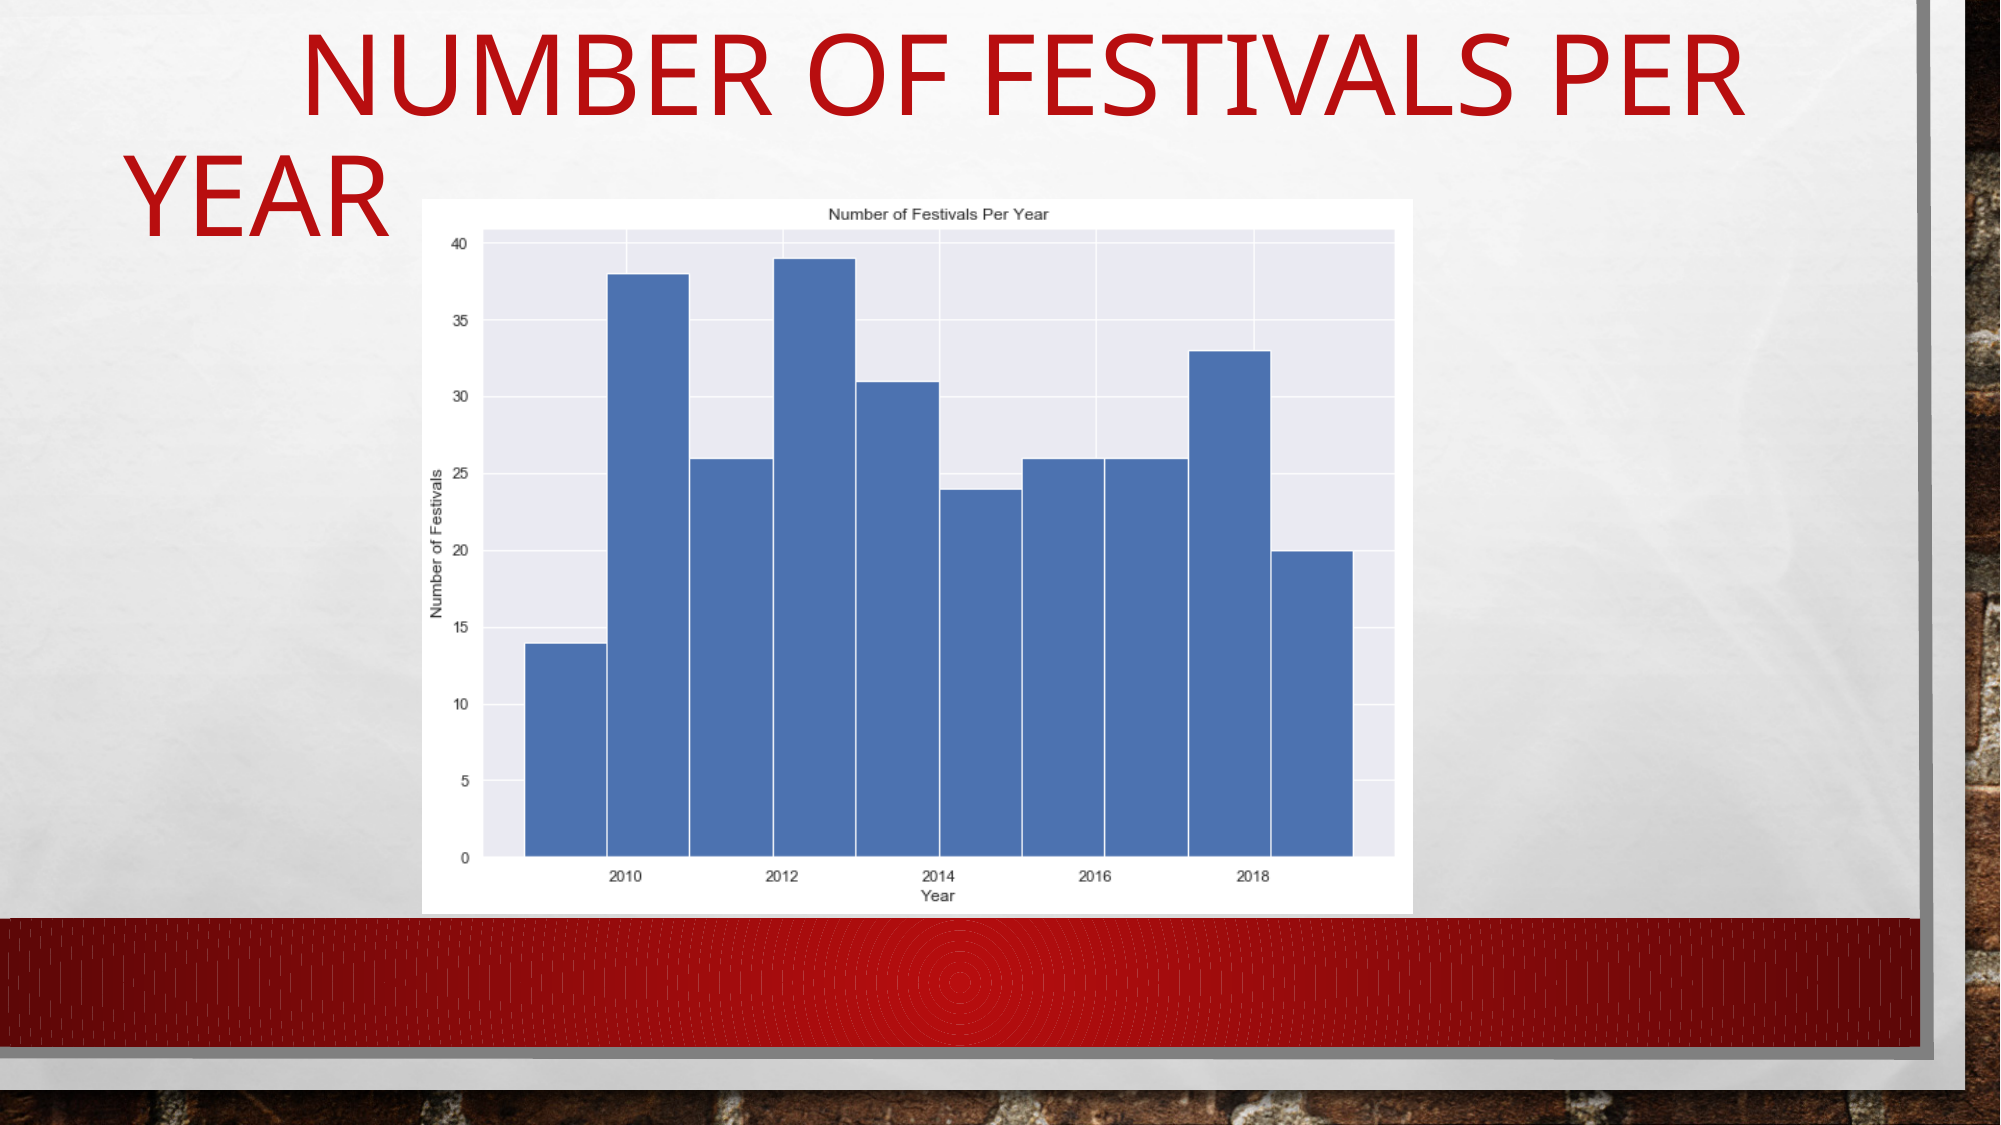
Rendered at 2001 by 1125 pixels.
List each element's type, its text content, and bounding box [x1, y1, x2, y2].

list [421, 199, 1413, 914]
picture [0, 0, 2000, 1125]
title Number of Festivals per year [108, 0, 1818, 302]
